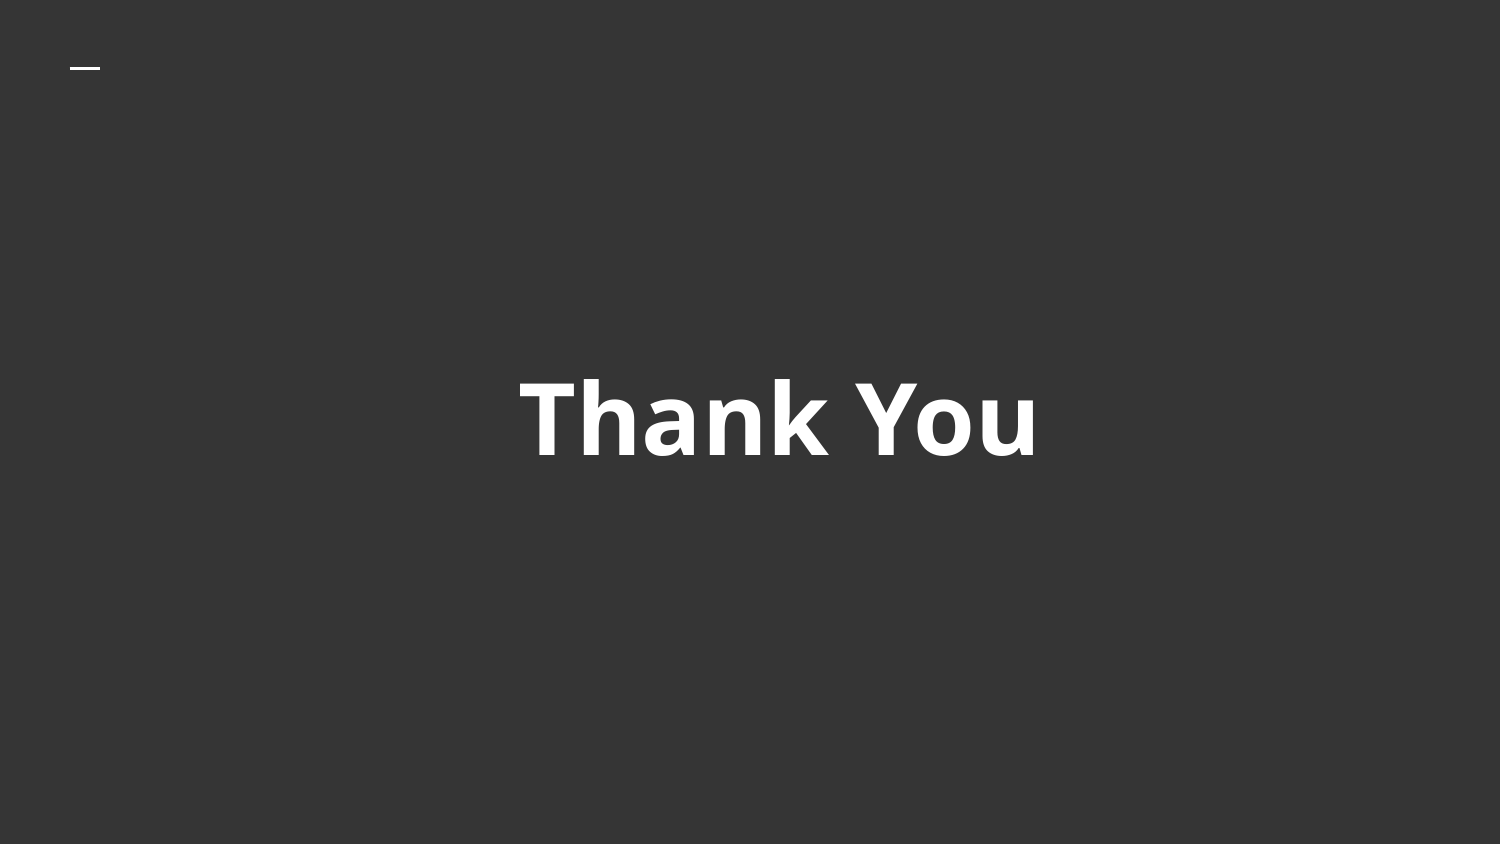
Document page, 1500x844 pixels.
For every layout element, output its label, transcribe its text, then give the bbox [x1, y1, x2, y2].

title Thank You [117, 340, 1443, 504]
